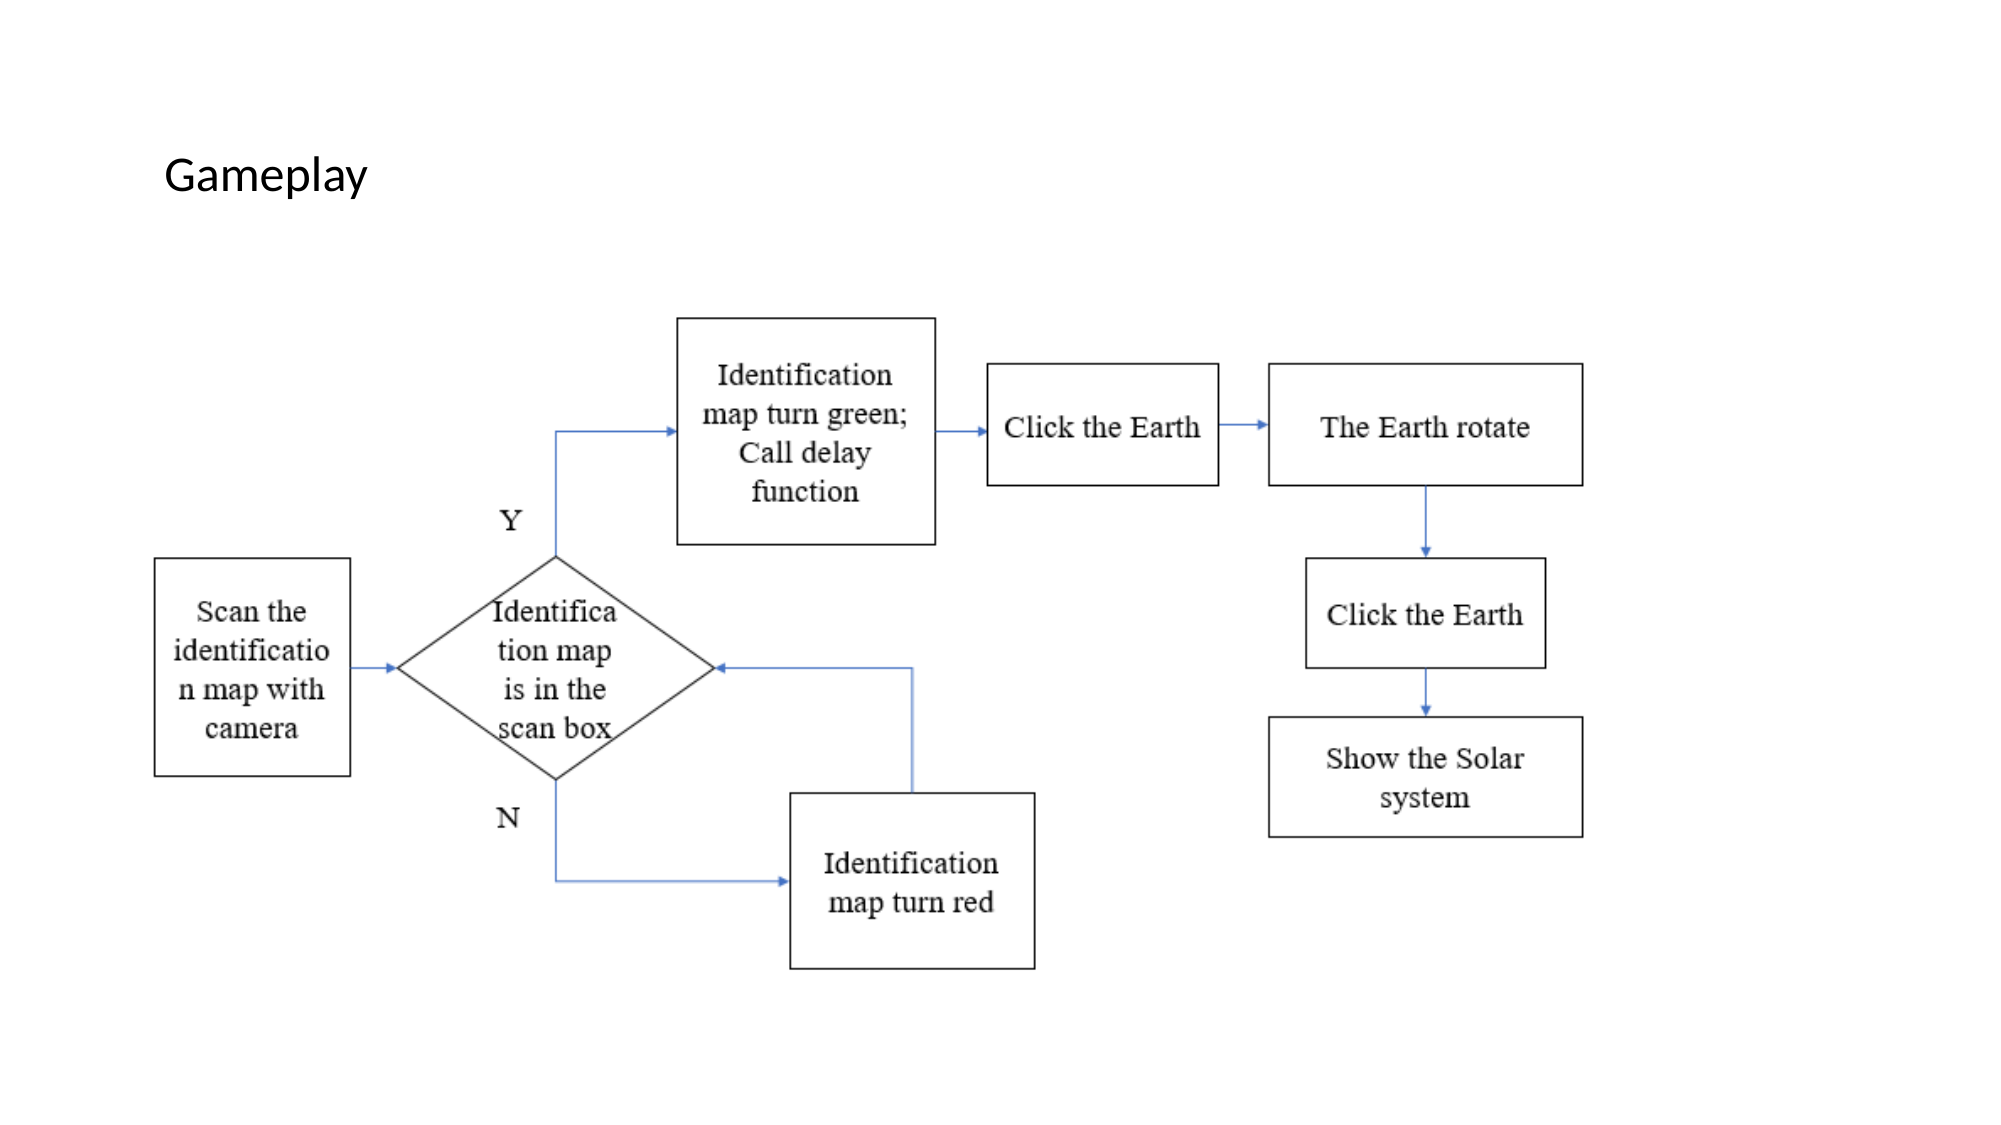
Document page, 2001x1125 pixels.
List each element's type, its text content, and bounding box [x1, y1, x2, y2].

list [138, 289, 1631, 992]
text_box Gameplay [149, 133, 384, 209]
